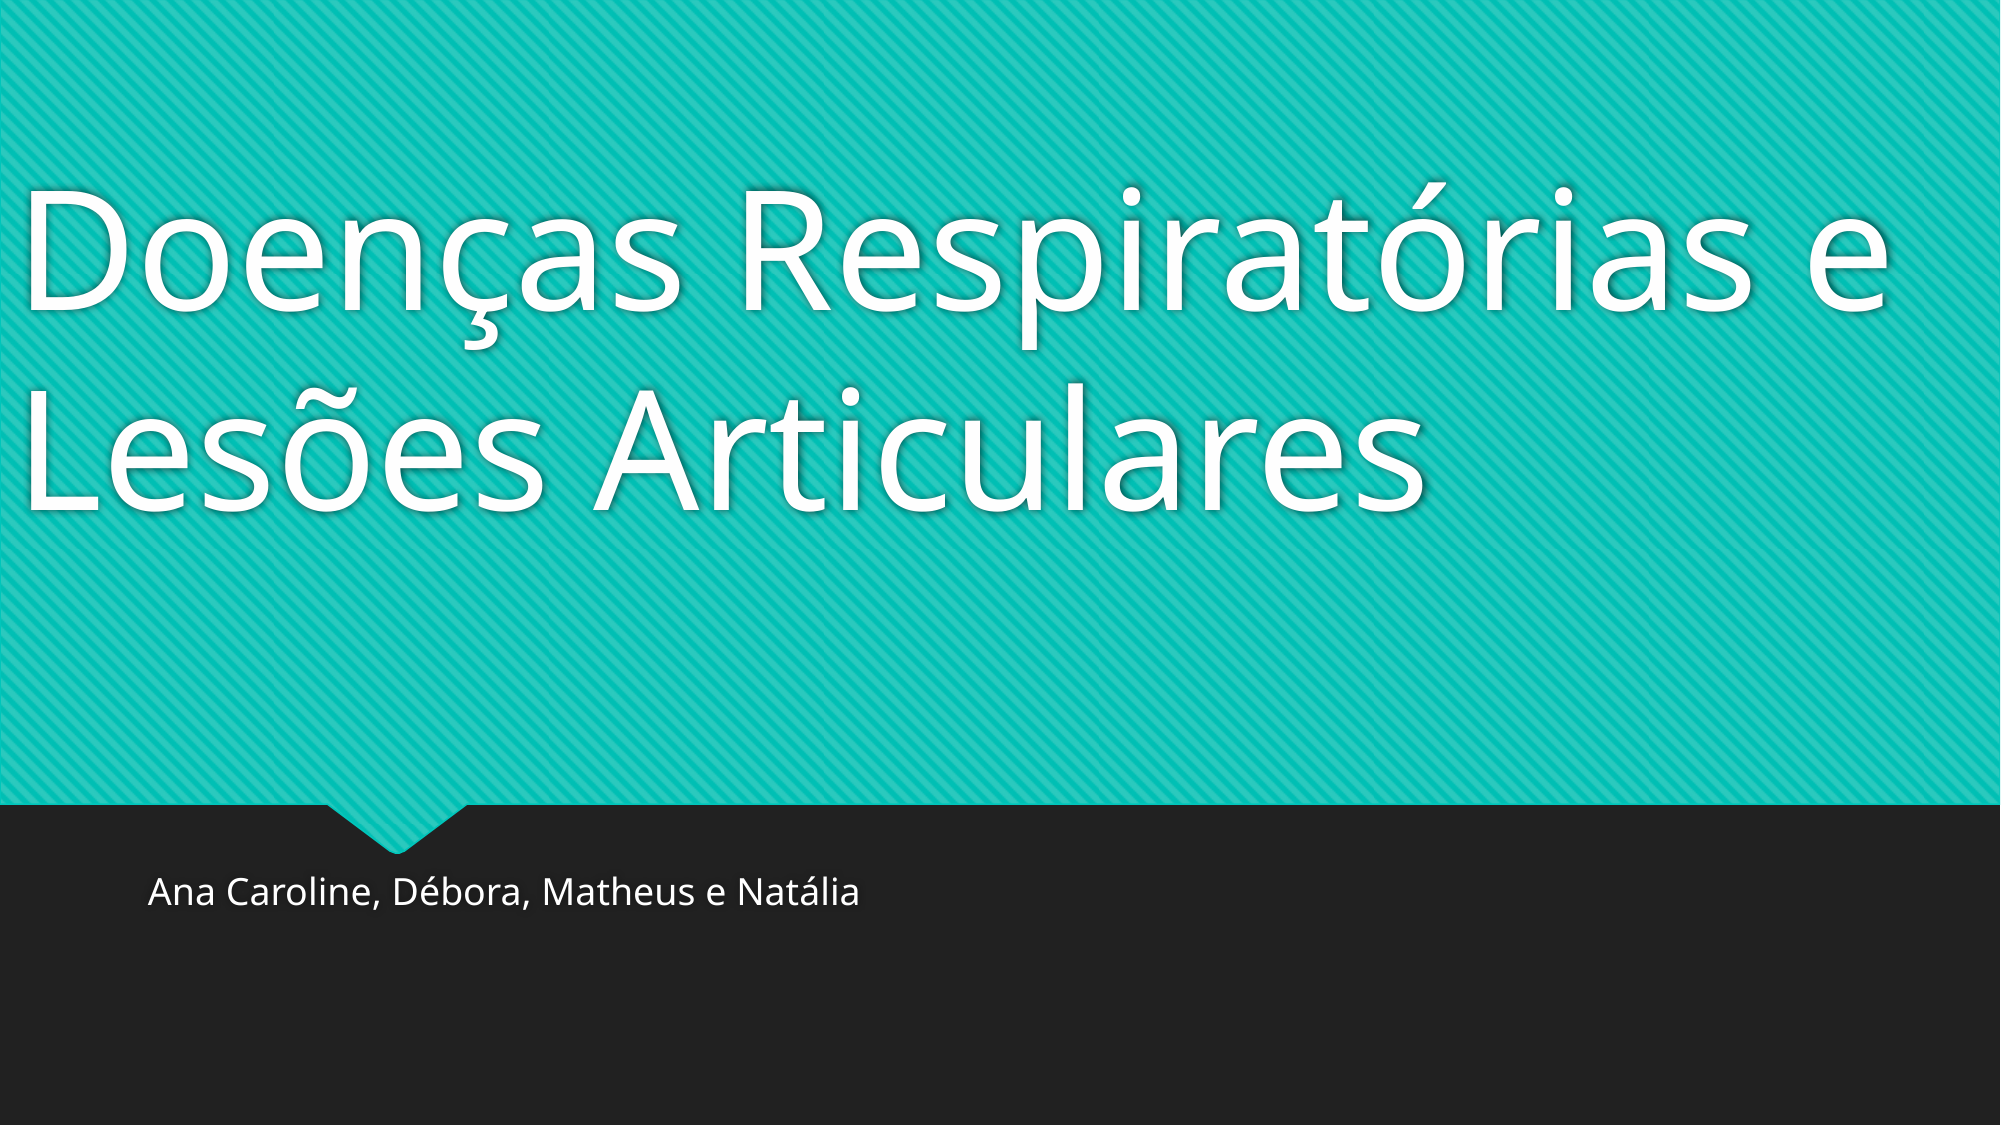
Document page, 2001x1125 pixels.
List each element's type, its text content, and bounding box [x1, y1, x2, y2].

title Doenças Respiratórias e Lesões Articulares [0, 125, 2000, 563]
subtitle Ana Caroline, Débora, Matheus e Natália [132, 860, 1868, 957]
